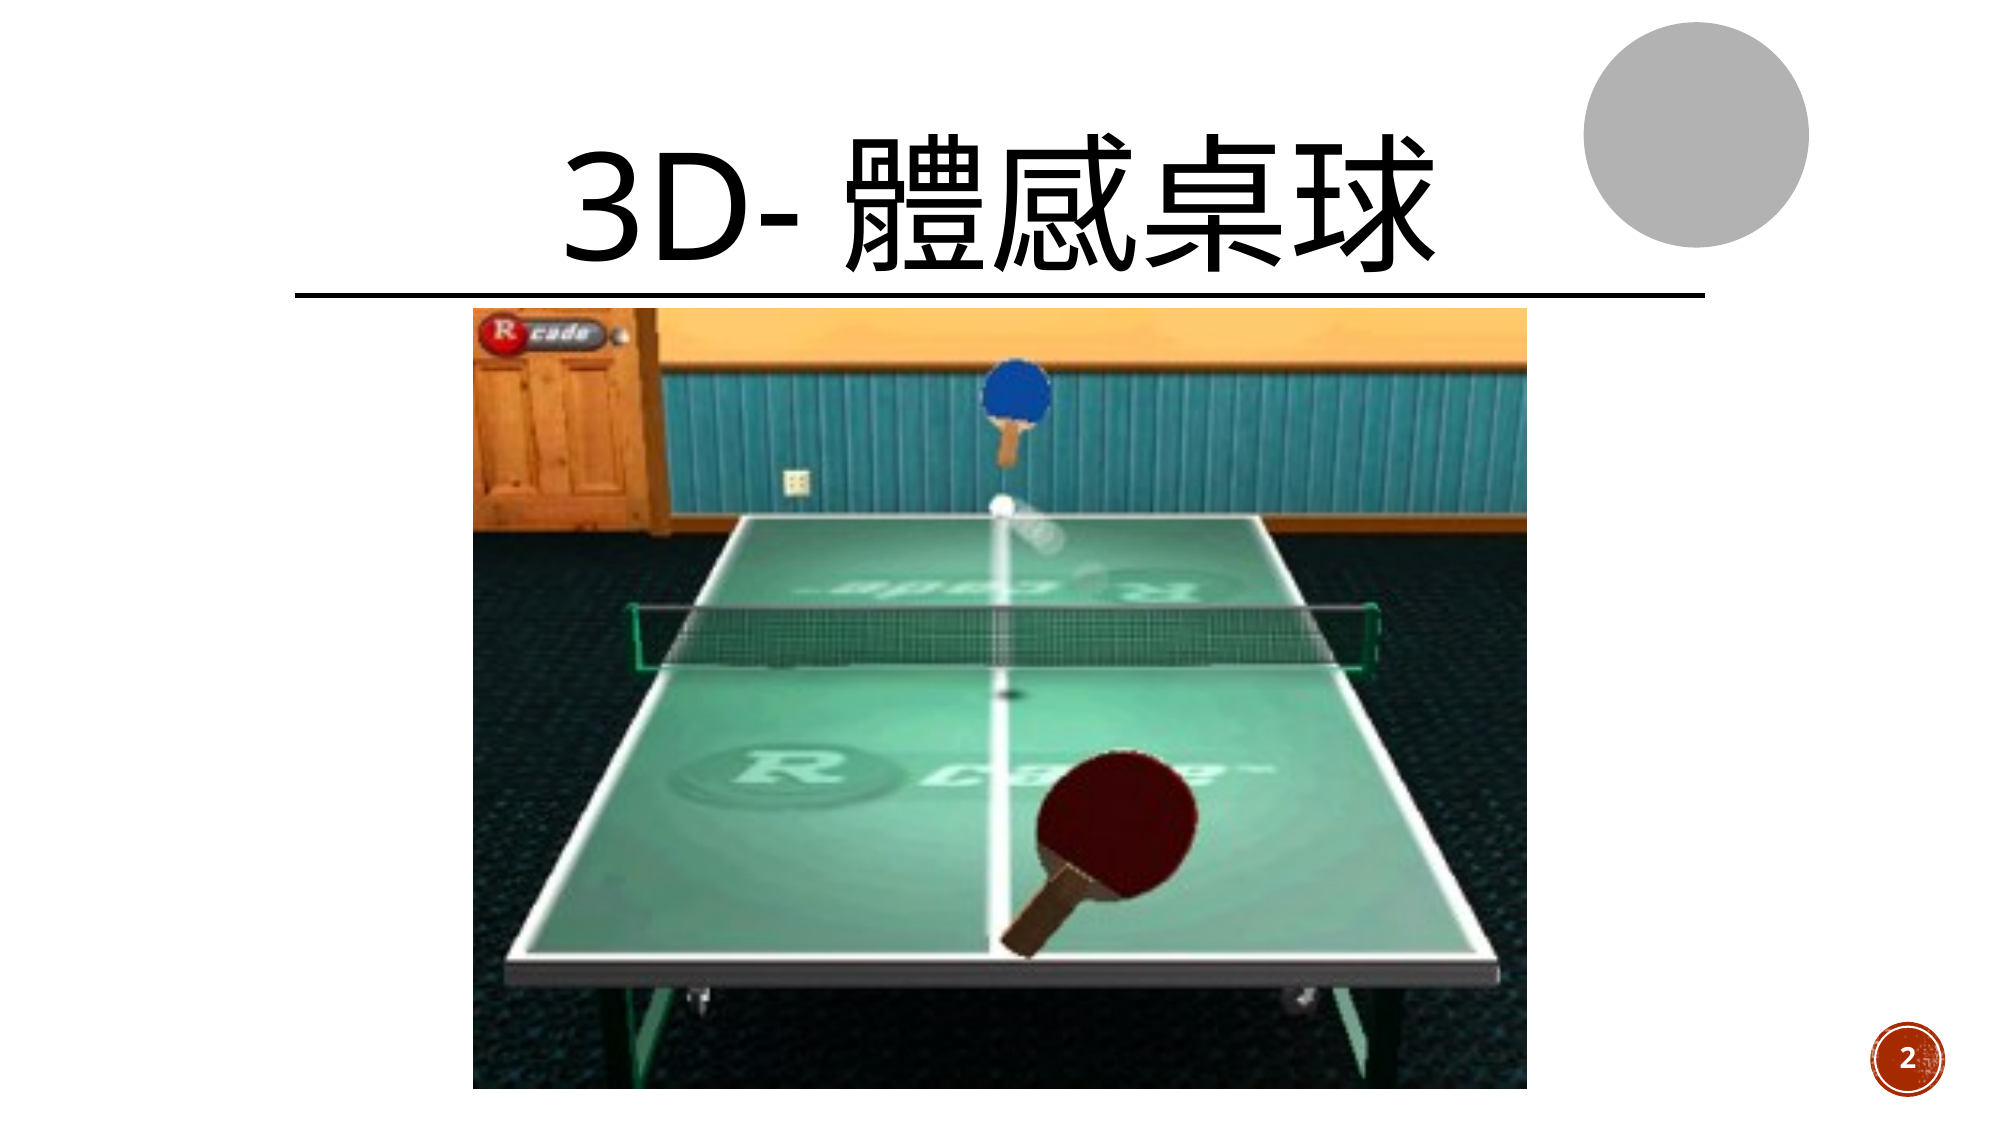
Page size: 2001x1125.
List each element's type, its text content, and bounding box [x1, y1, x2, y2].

slide_number 2 [1855, 1028, 1961, 1089]
title 3d-體感桌球 [174, 79, 1825, 344]
text_box [1597, 21, 1796, 79]
picture [473, 308, 1527, 1089]
